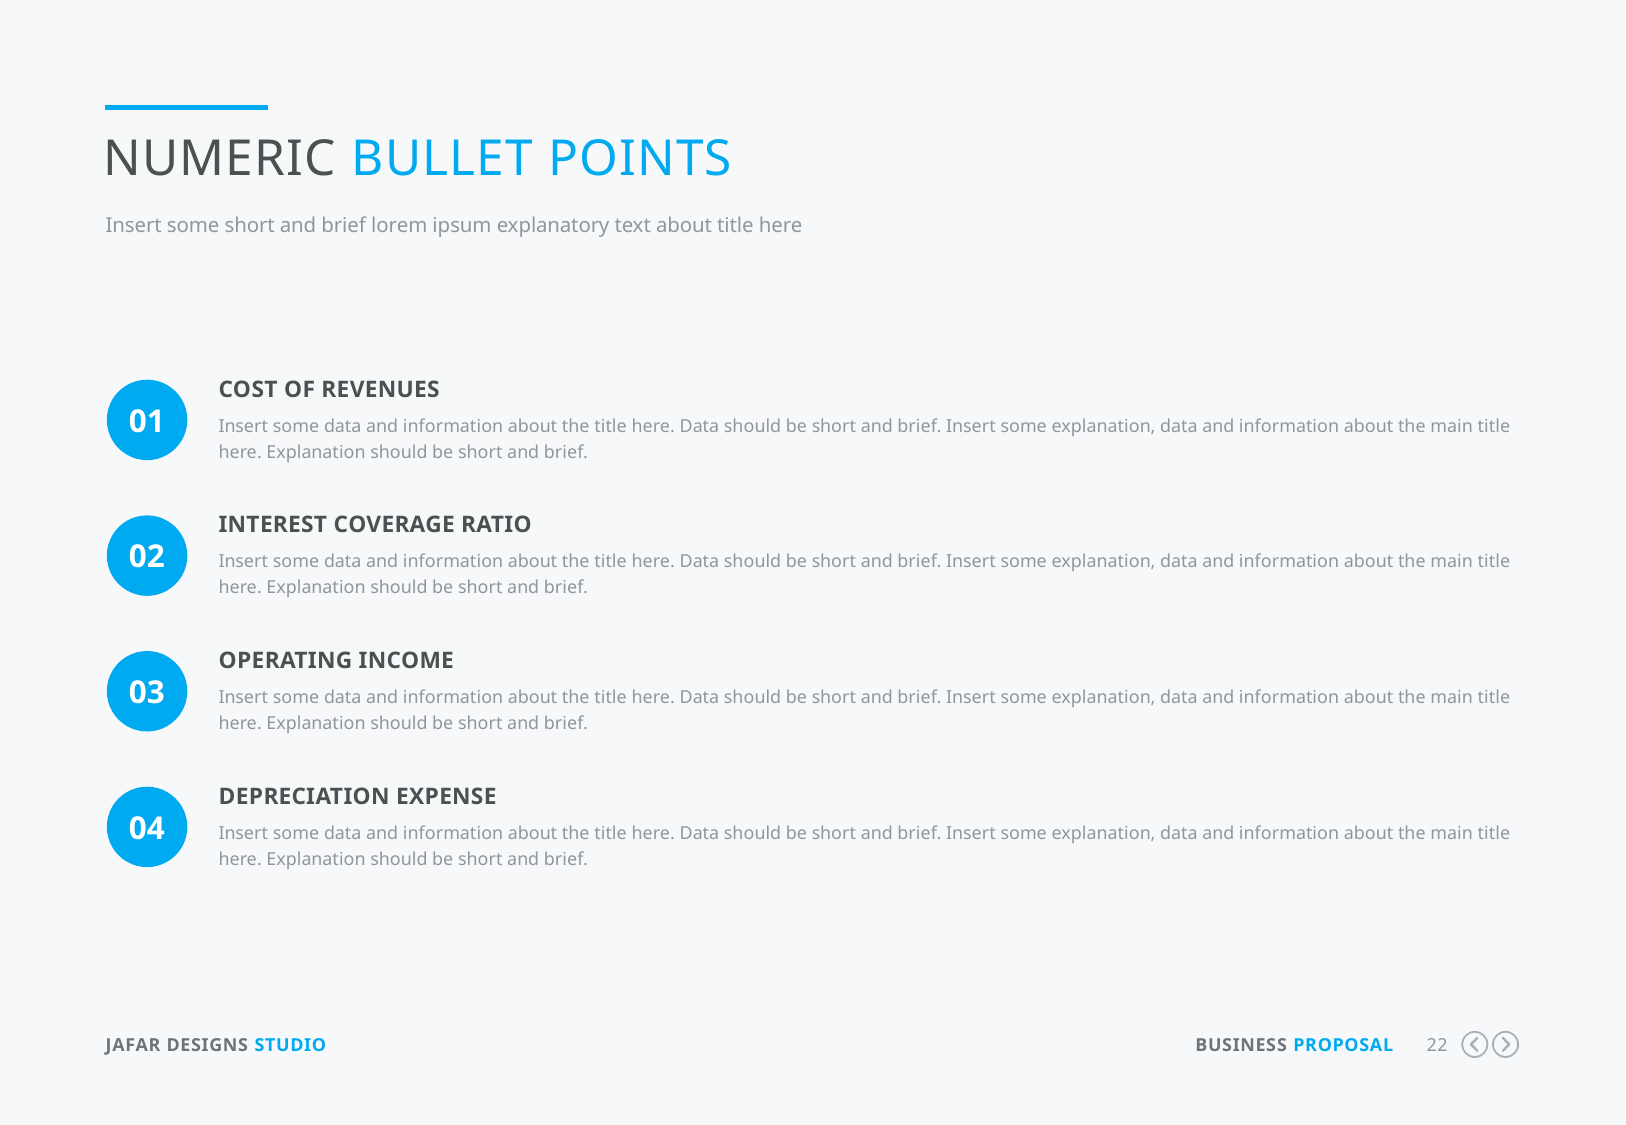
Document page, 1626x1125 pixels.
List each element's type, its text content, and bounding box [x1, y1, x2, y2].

list Numeric Bullet Points [103, 125, 1518, 188]
list Insert some short and brief lorem ipsum explanatory text about title here [105, 209, 1519, 241]
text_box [218, 510, 1518, 599]
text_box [106, 650, 188, 732]
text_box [218, 781, 1518, 870]
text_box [106, 379, 188, 461]
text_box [218, 374, 1518, 463]
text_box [218, 645, 1518, 734]
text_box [106, 786, 188, 868]
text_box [106, 515, 188, 596]
